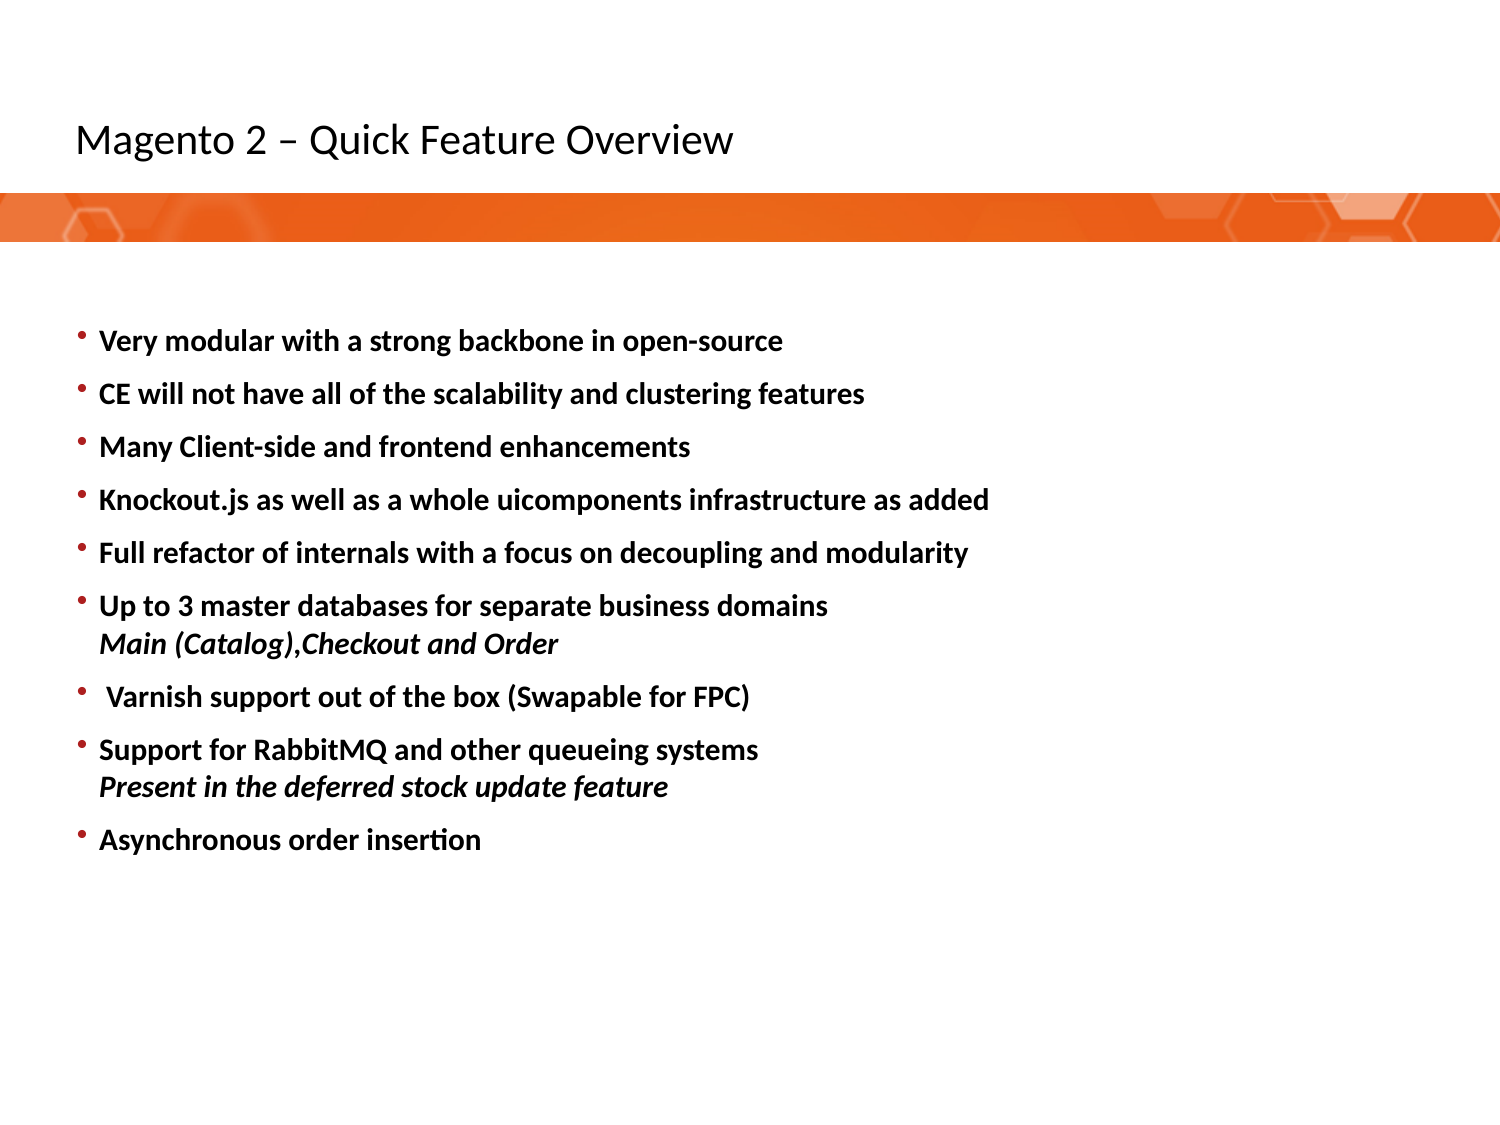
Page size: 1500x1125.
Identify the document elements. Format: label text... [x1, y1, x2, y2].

list Very modular with a strong backbone in open-source CE will not have all of the scalability and clustering features Many Client-side and frontend enhancements Knockout.js as well as a whole uicomponents infrastructure as added Full refactor of internals with a focus on decoupling and modularity Up to 3 master databases for separate business domains Main (Catalog),Checkout and Order Varnish support out of the box (Swapable for FPC) Support for RabbitMQ and other queueing systems Present in the deferred stock update feature Asynchronous order insertion [76, 312, 1428, 999]
title Magento 2 – Quick Feature Overview [74, 49, 1426, 171]
